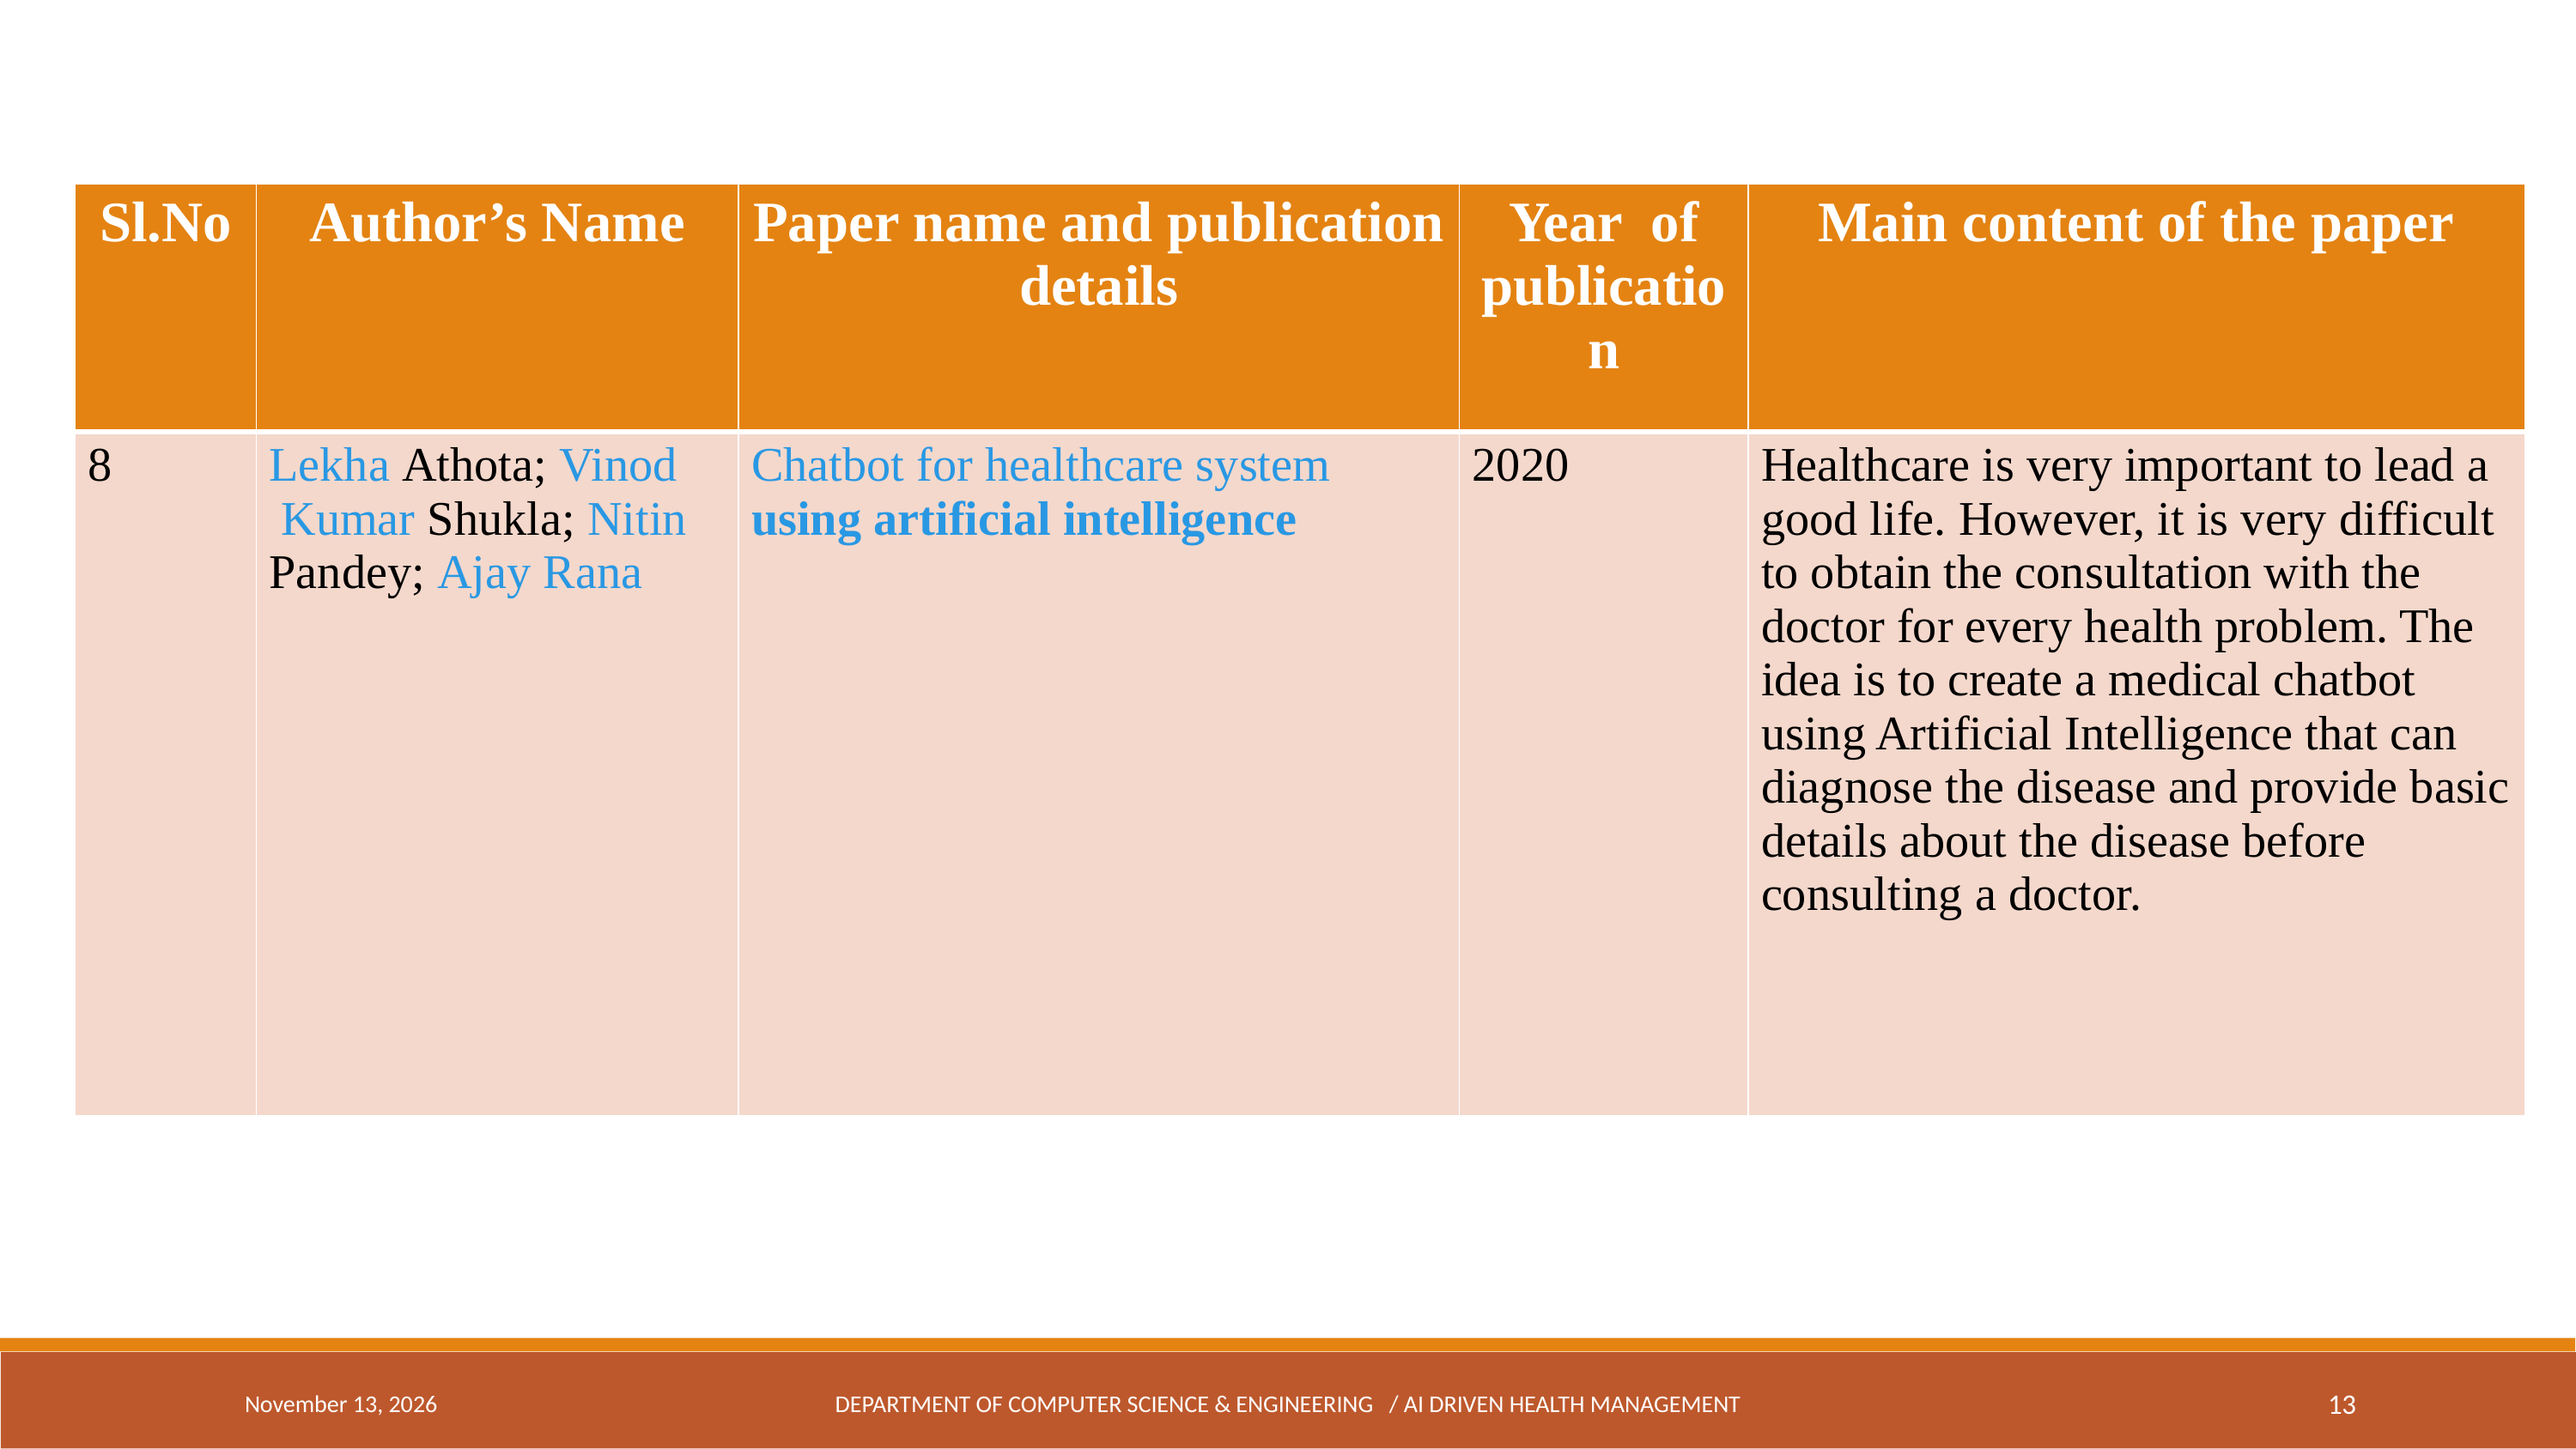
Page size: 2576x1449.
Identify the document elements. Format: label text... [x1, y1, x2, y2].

table_cell Chatbot for healthcare system using artificial intelligence [739, 434, 1459, 1115]
table_cell 8 [76, 434, 256, 1115]
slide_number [232, 1364, 755, 1442]
table_header Paper name and publication details [739, 185, 1459, 429]
table_header Author’s Name [257, 185, 738, 429]
table_header Sl.No [76, 185, 256, 429]
table_header Year of publication [1460, 185, 1747, 429]
table_cell 2020 [1460, 434, 1747, 1115]
footer DEPARTMENT OF COMPUTER SCIENCE & ENGINEERING / AI DRIVEN HEALTH MANAGEMENT [779, 1364, 1798, 1442]
table_header Main content of the paper [1749, 185, 2524, 429]
table_cell Lekha Athota; Vinod Kumar Shukla; Nitin Pandey; Ajay Rana [257, 434, 738, 1115]
slide_number 13 [2092, 1364, 2369, 1442]
table_cell Healthcare is very important to lead a good life. However, it is very difficult to obtain the consultation with the doctor for every health problem. The idea is to create a medical chatbot using Artificial Intelligence that can diagnose the disease and provide basic details about the disease before consulting a doctor. [1749, 434, 2524, 1115]
